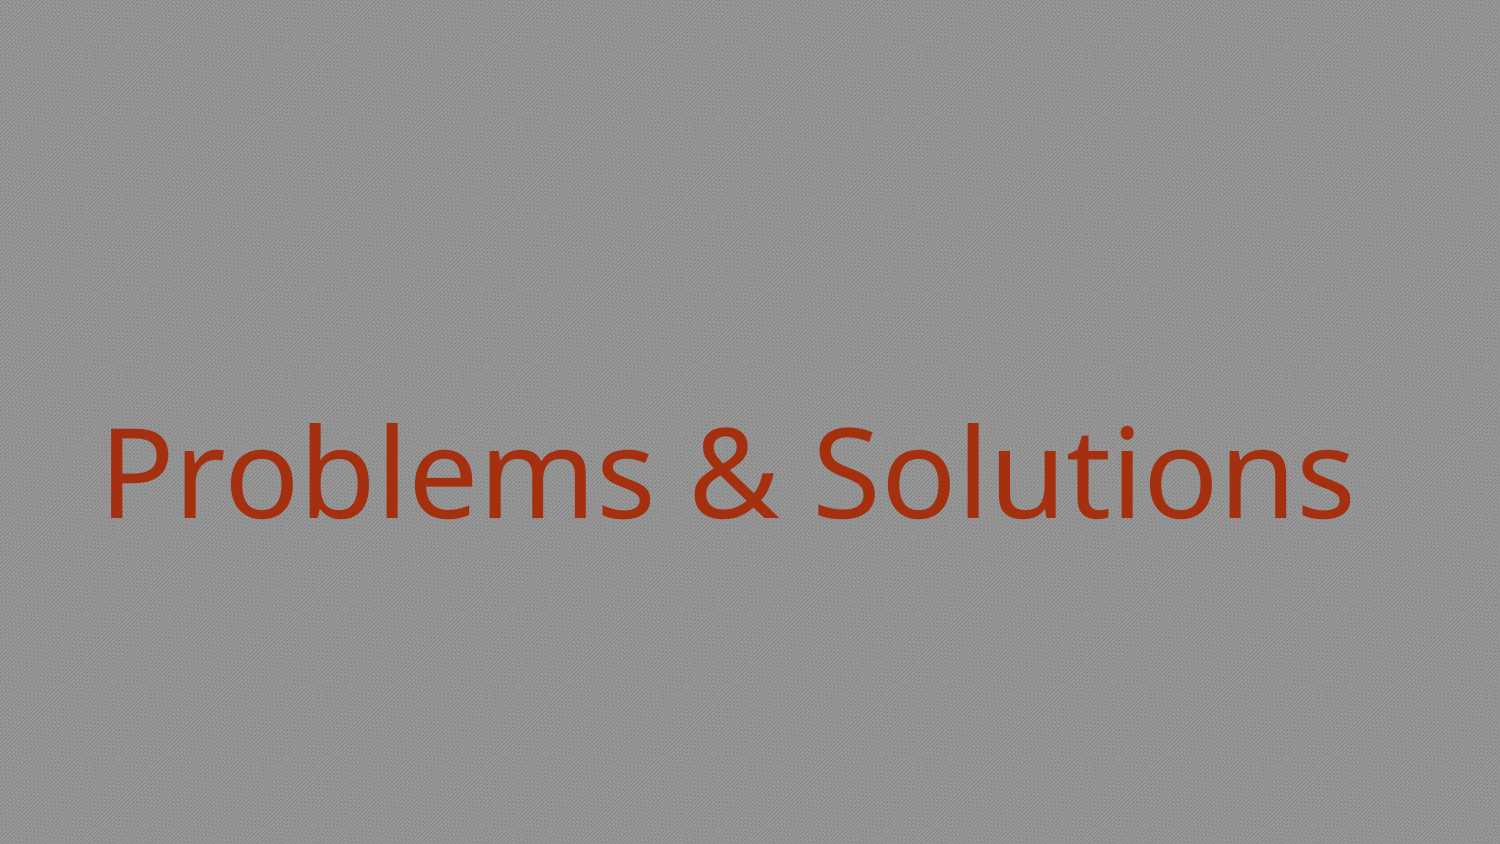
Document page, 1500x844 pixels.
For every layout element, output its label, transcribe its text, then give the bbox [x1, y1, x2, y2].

title Problems & Solutions [84, 310, 1416, 561]
